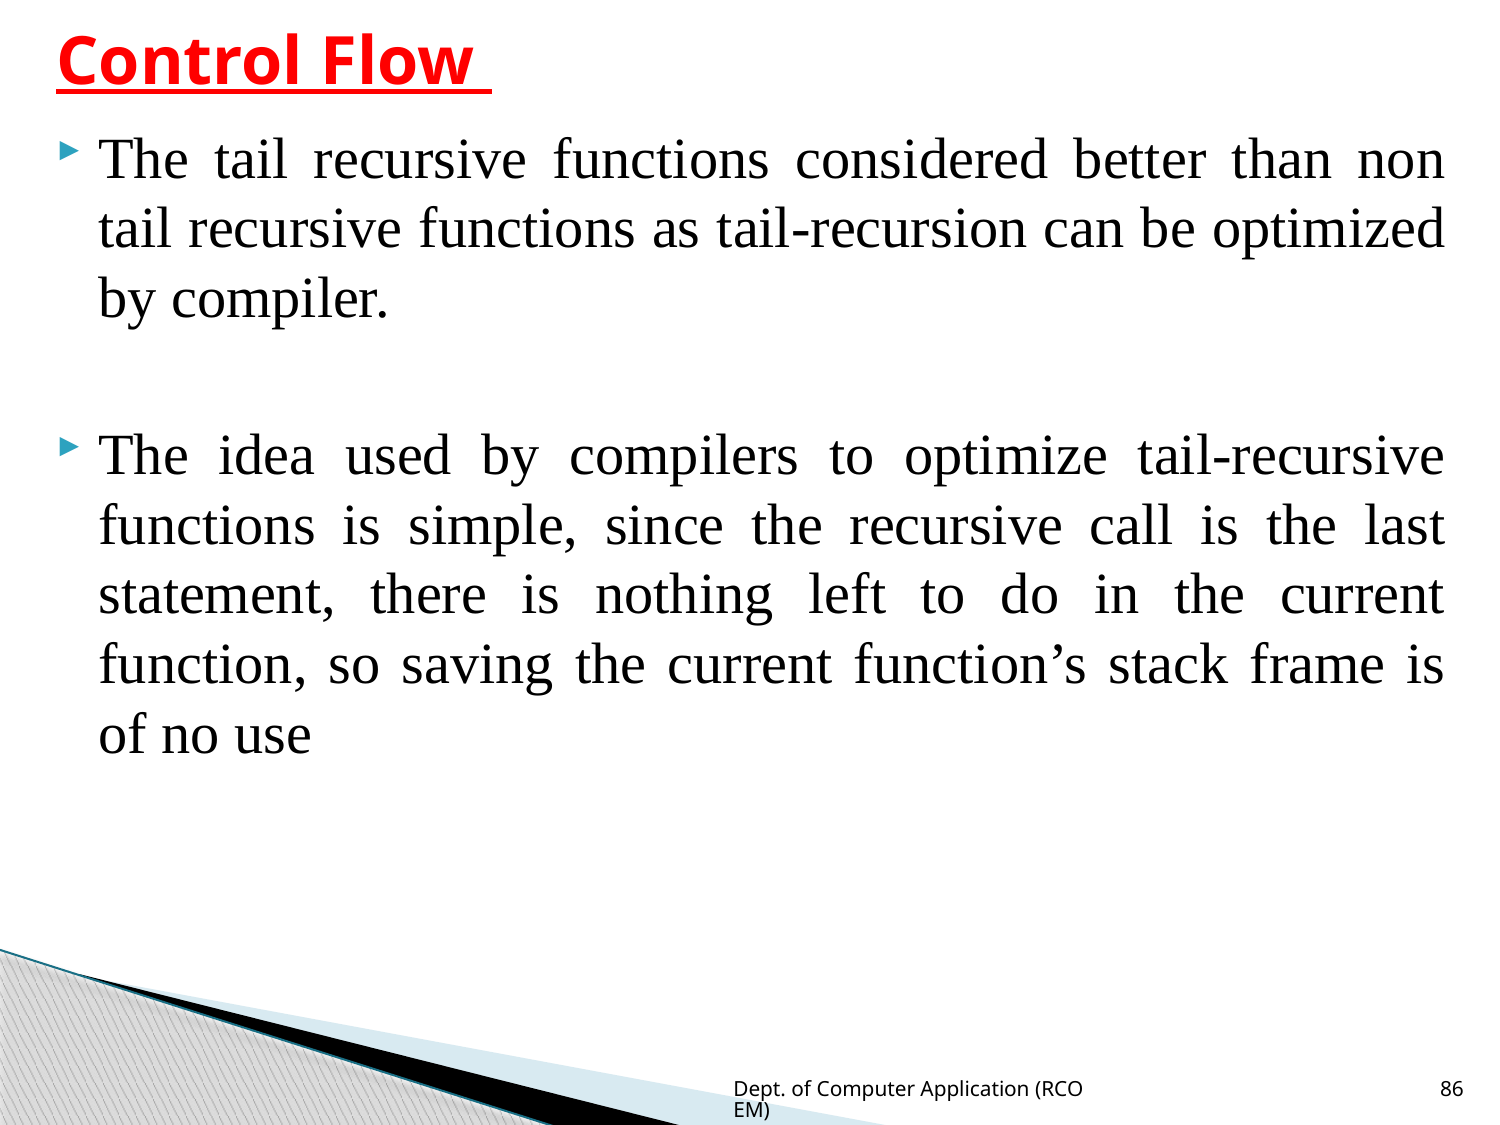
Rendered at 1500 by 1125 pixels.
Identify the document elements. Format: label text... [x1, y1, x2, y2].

footer Dept. of Computer Application (RCOEM) [718, 1051, 1105, 1112]
list The tail recursive functions considered better than non tail recursive functions as tail-recursion can be optimized by compiler. The idea used by compilers to optimize tail-recursive functions is simple, since the recursive call is the last statement, there is nothing left to do in the current function, so saving the current function’s stack frame is of no use [23, 125, 1461, 1112]
text_box [87, 499, 118, 561]
slide_number 86 [1418, 1051, 1479, 1112]
title Control Flow [23, 0, 1461, 125]
